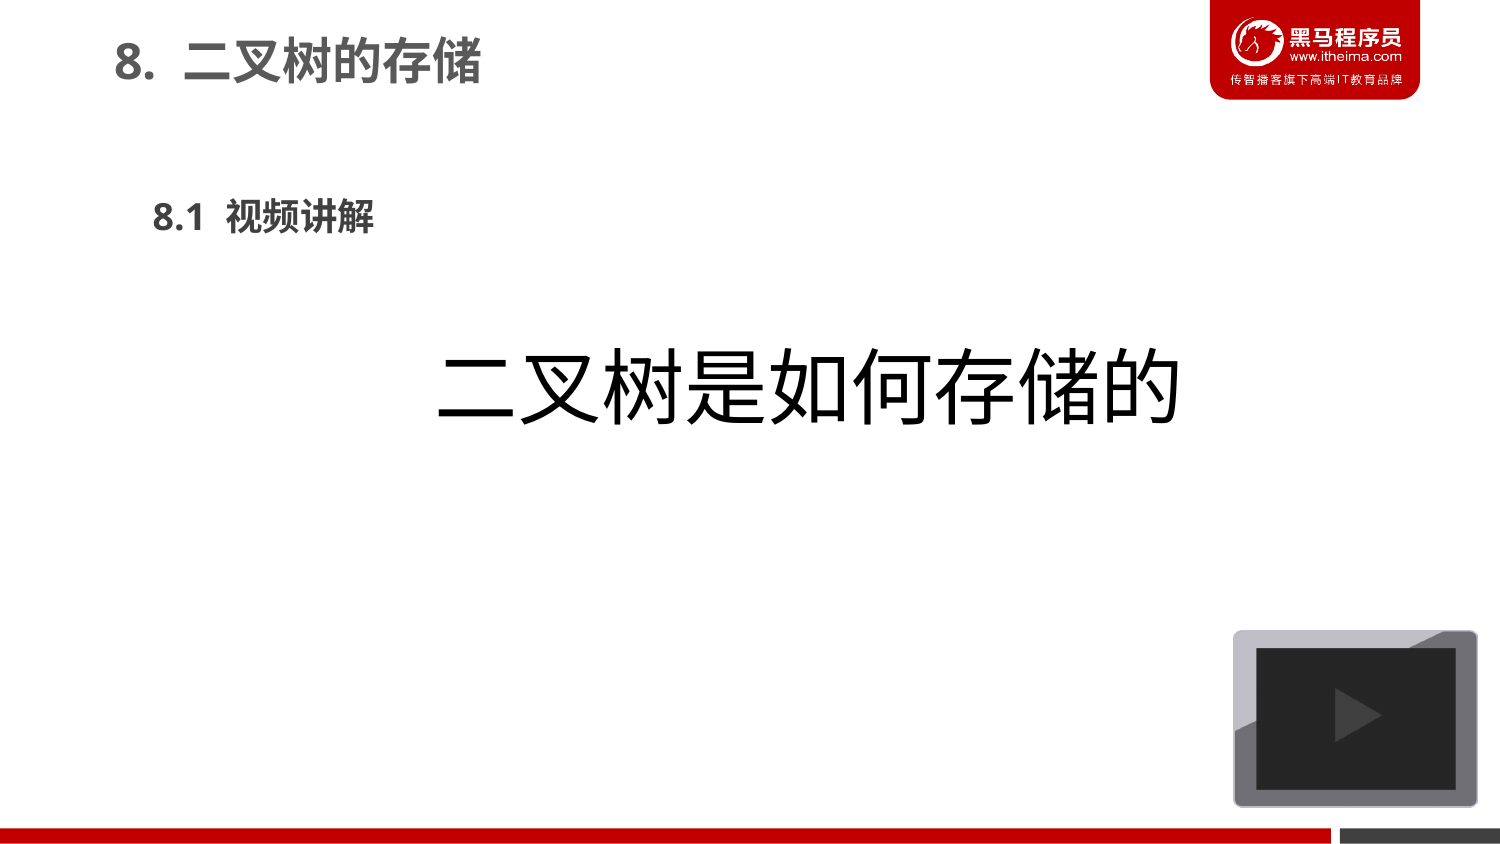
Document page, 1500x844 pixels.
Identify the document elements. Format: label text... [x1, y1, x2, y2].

text_box 8.1 视频讲解 [138, 185, 715, 246]
text_box 二叉树是如何存储的 [242, 327, 1377, 443]
text_box 8. 二叉树的存储 [103, 0, 987, 130]
picture [1232, 630, 1478, 809]
picture [1212, 8, 1421, 94]
